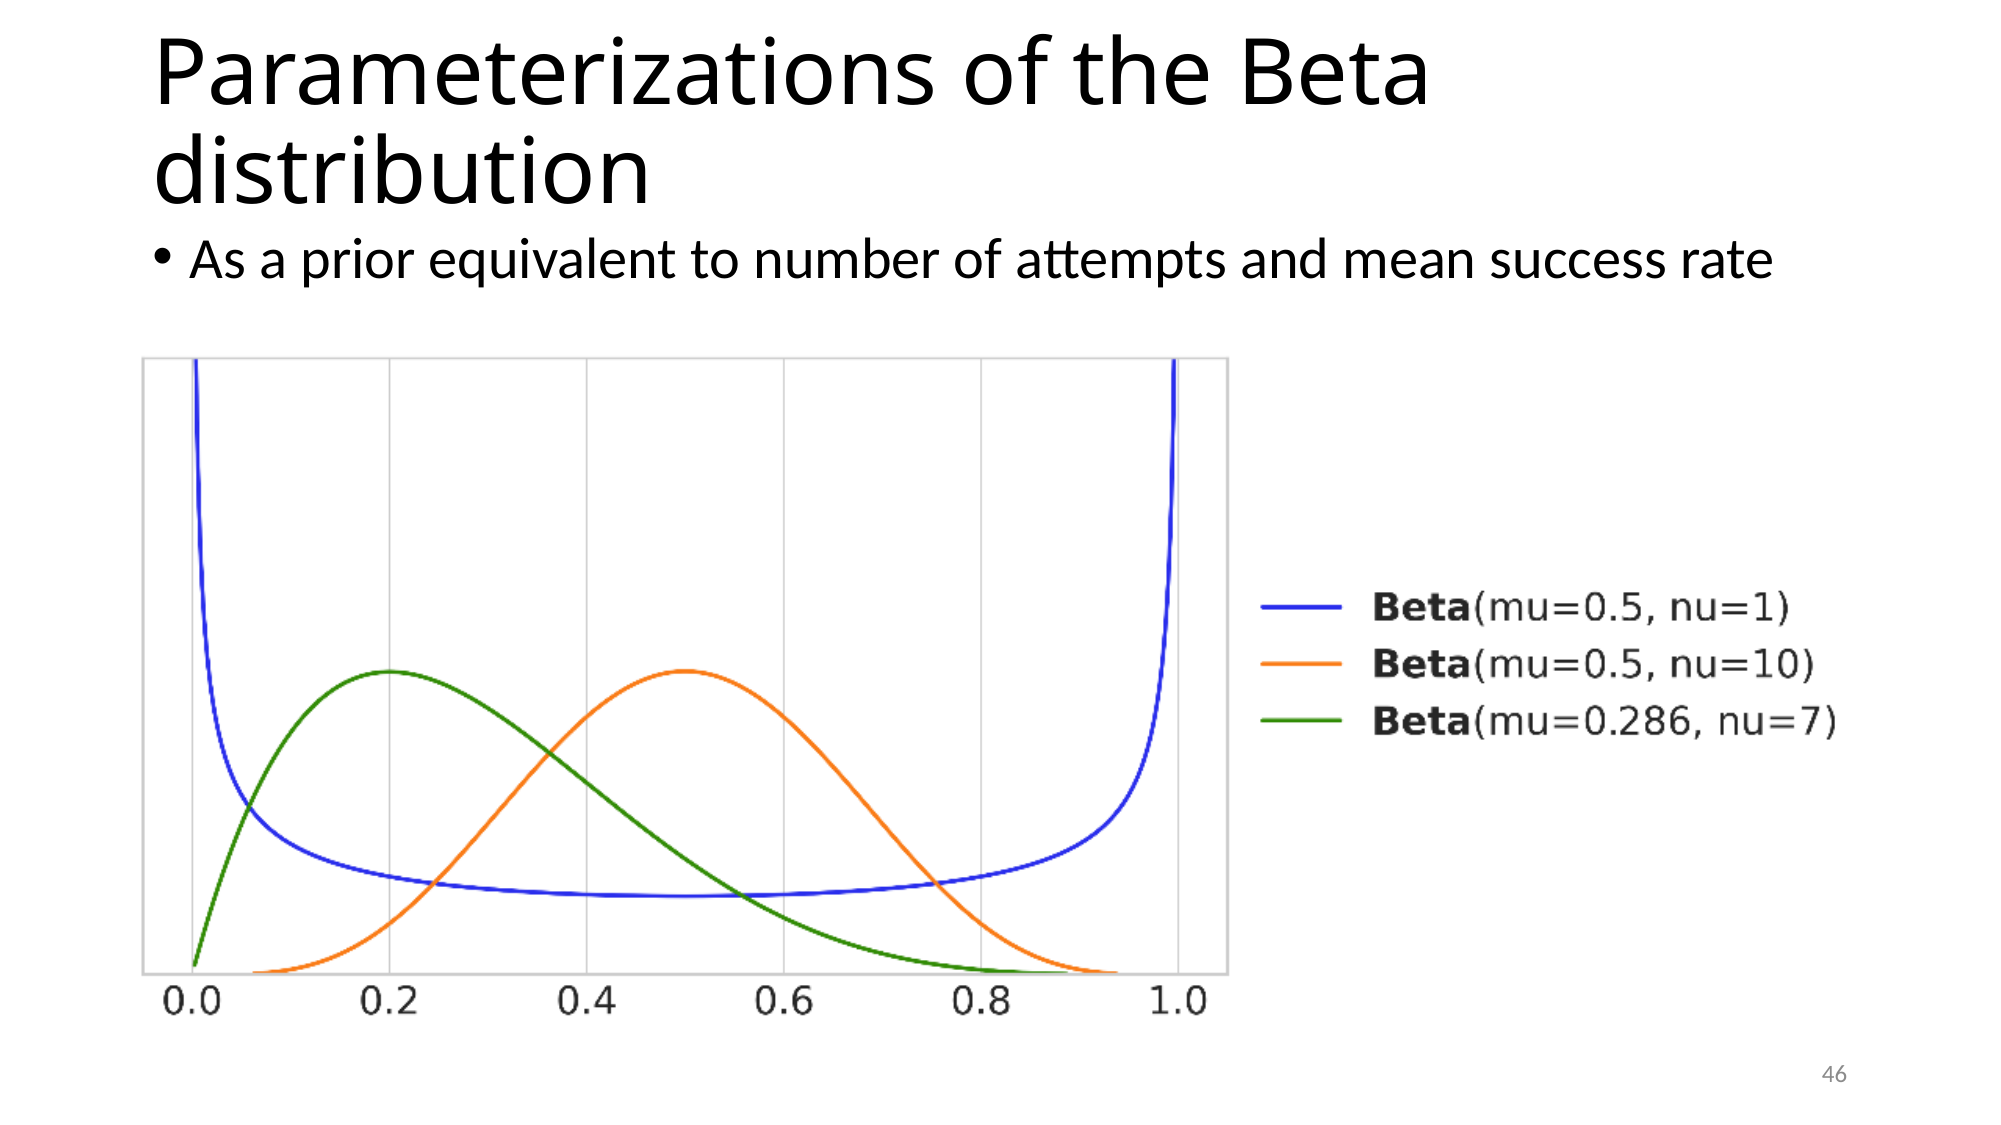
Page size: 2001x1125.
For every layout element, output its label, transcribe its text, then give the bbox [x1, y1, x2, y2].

list As a prior equivalent to number of attempts and mean success rate [137, 220, 1863, 319]
slide_number 46 [1412, 1042, 1863, 1103]
title Parameterizations of the Beta distribution [137, 59, 1863, 189]
picture [123, 339, 1871, 1042]
